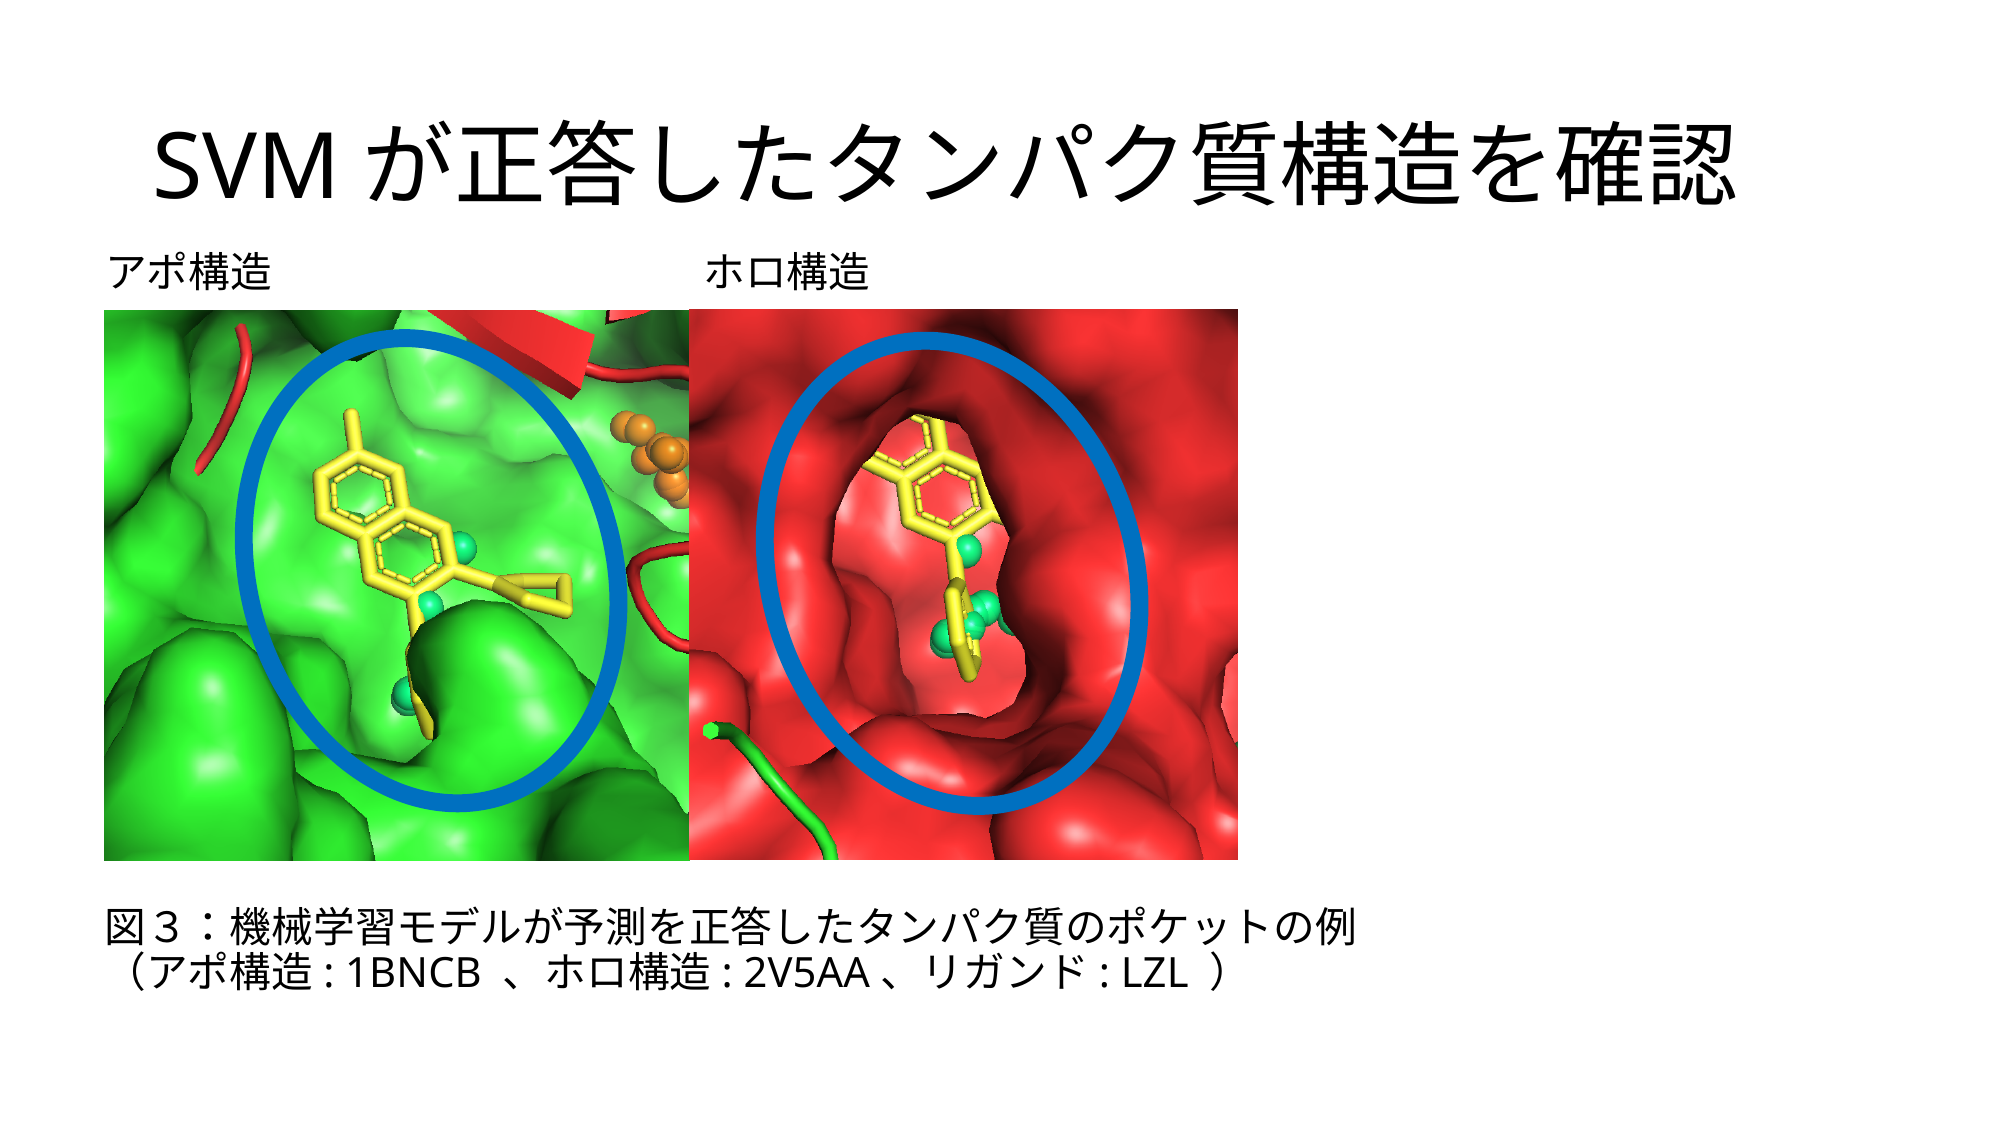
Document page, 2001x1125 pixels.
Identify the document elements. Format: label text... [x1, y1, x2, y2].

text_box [89, 238, 1815, 1060]
title SVMが正答したタンパク質構造を確認 [137, 59, 1863, 278]
